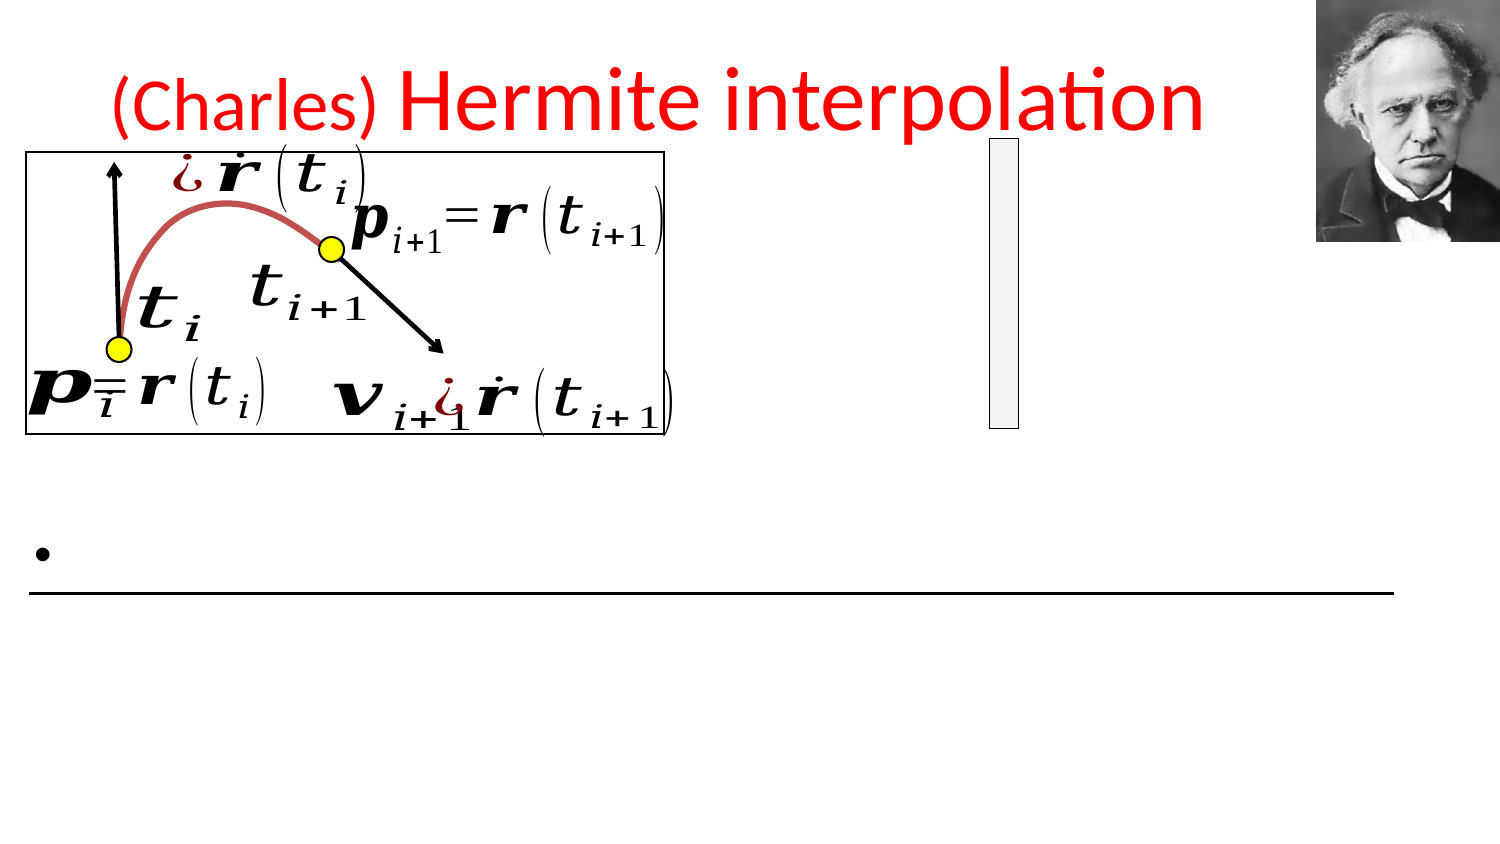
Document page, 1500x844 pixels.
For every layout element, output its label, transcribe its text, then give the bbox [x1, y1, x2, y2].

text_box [340, 258, 444, 354]
title (Charles) Hermite interpolation [0, 0, 1314, 188]
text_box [113, 161, 120, 338]
text_box [26, 151, 664, 434]
picture [1316, 0, 1500, 243]
